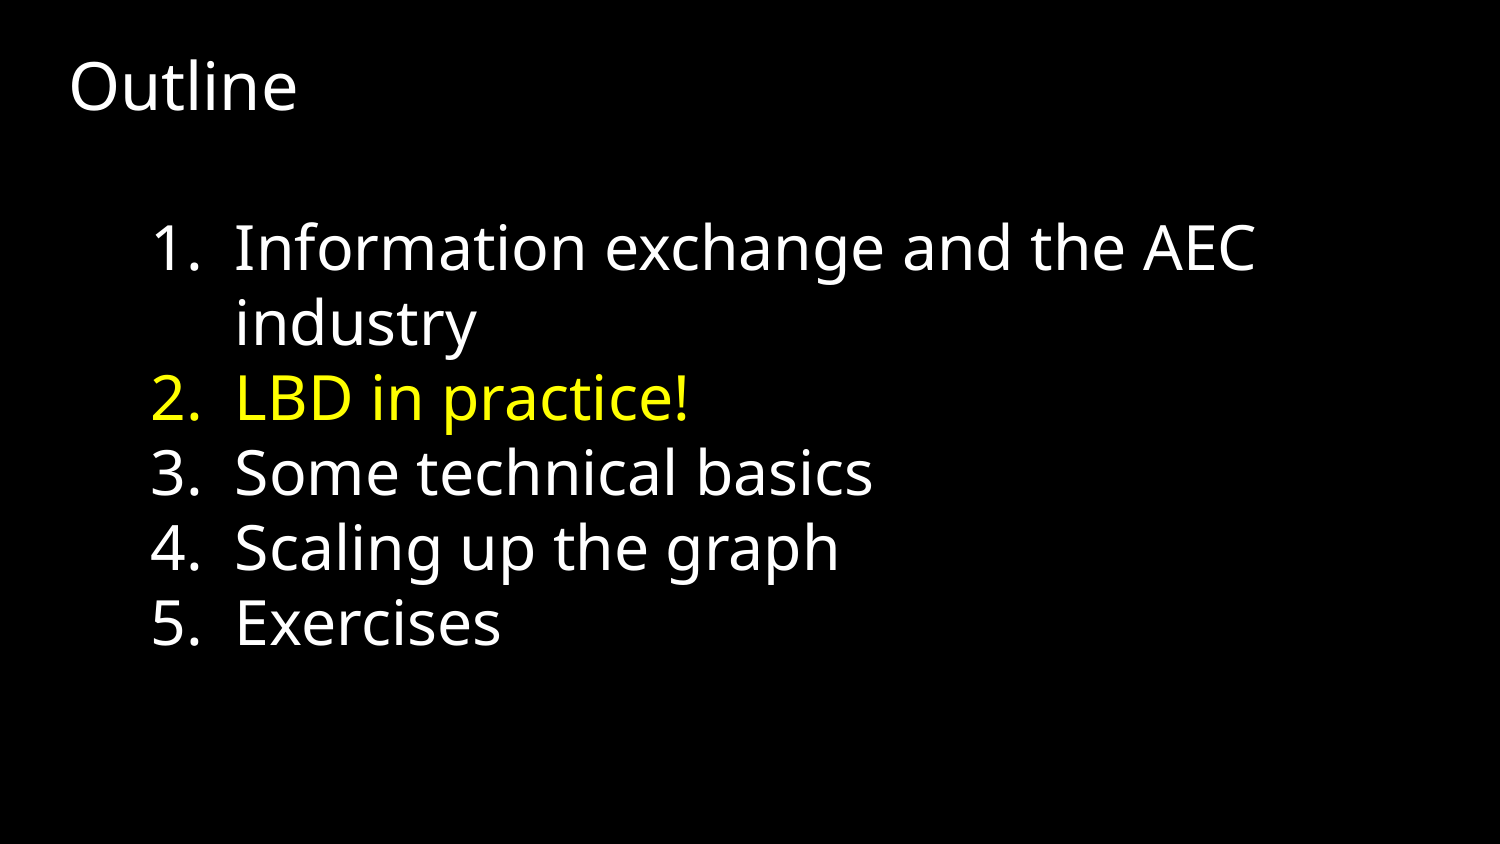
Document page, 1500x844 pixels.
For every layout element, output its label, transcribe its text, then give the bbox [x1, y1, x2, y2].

text_box Information exchange and the AEC industry LBD in practice! Some technical basics Scaling up the graph Exercises [135, 200, 1459, 665]
text_box Outline [53, 40, 1500, 127]
